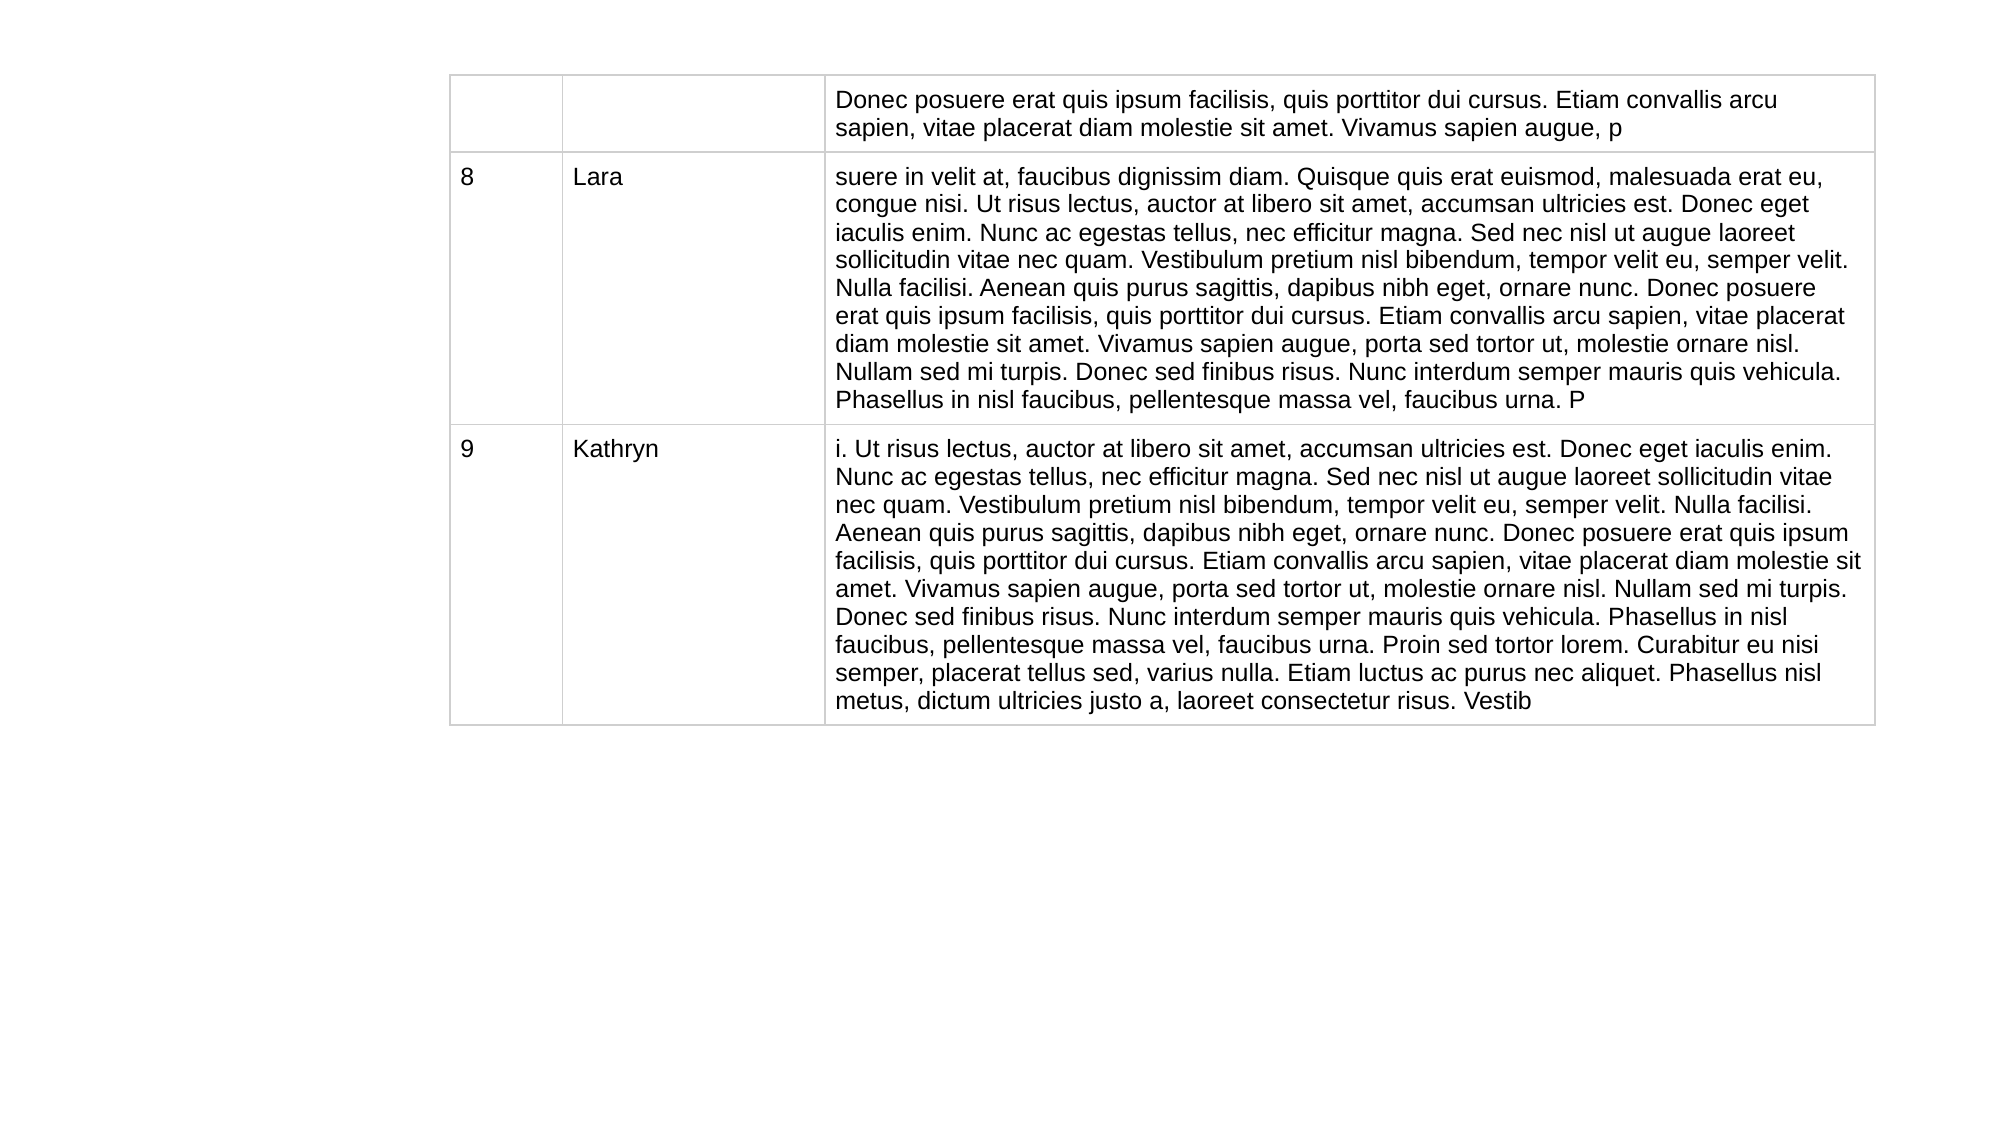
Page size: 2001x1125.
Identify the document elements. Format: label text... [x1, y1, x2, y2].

table_cell 8 [451, 153, 562, 424]
table_header Donec posuere erat quis ipsum facilisis, quis porttitor dui cursus. Etiam convallis arcu sapien, vitae placerat diam molestie sit amet. Vivamus sapien augue, p [826, 76, 1874, 151]
table_cell Lara [563, 153, 824, 424]
table_cell i. Ut risus lectus, auctor at libero sit amet, accumsan ultricies est. Donec eget iaculis enim. Nunc ac egestas tellus, nec efficitur magna. Sed nec nisl ut augue laoreet sollicitudin vitae nec quam. Vestibulum pretium nisl bibendum, tempor velit eu, semper velit. Nulla facilisi. Aenean quis purus sagittis, dapibus nibh eget, ornare nunc. Donec posuere erat quis ipsum facilisis, quis porttitor dui cursus. Etiam convallis arcu sapien, vitae placerat diam molestie sit amet. Vivamus sapien augue, porta sed tortor ut, molestie ornare nisl. Nullam sed mi turpis. Donec sed finibus risus. Nunc interdum semper mauris quis vehicula. Phasellus in nisl faucibus, pellentesque massa vel, faucibus urna. Proin sed tortor lorem. Curabitur eu nisi semper, placerat tellus sed, varius nulla. Etiam luctus ac purus nec aliquet. Phasellus nisl metus, dictum ultricies justo a, laoreet consectetur risus. Vestib [826, 425, 1874, 724]
table_header [563, 76, 824, 151]
table_cell suere in velit at, faucibus dignissim diam. Quisque quis erat euismod, malesuada erat eu, congue nisi. Ut risus lectus, auctor at libero sit amet, accumsan ultricies est. Donec eget iaculis enim. Nunc ac egestas tellus, nec efficitur magna. Sed nec nisl ut augue laoreet sollicitudin vitae nec quam. Vestibulum pretium nisl bibendum, tempor velit eu, semper velit. Nulla facilisi. Aenean quis purus sagittis, dapibus nibh eget, ornare nunc. Donec posuere erat quis ipsum facilisis, quis porttitor dui cursus. Etiam convallis arcu sapien, vitae placerat diam molestie sit amet. Vivamus sapien augue, porta sed tortor ut, molestie ornare nisl. Nullam sed mi turpis. Donec sed finibus risus. Nunc interdum semper mauris quis vehicula. Phasellus in nisl faucibus, pellentesque massa vel, faucibus urna. P [826, 153, 1874, 424]
table_header [451, 76, 562, 151]
table_cell 9 [451, 425, 562, 724]
table_cell Kathryn [563, 425, 824, 724]
